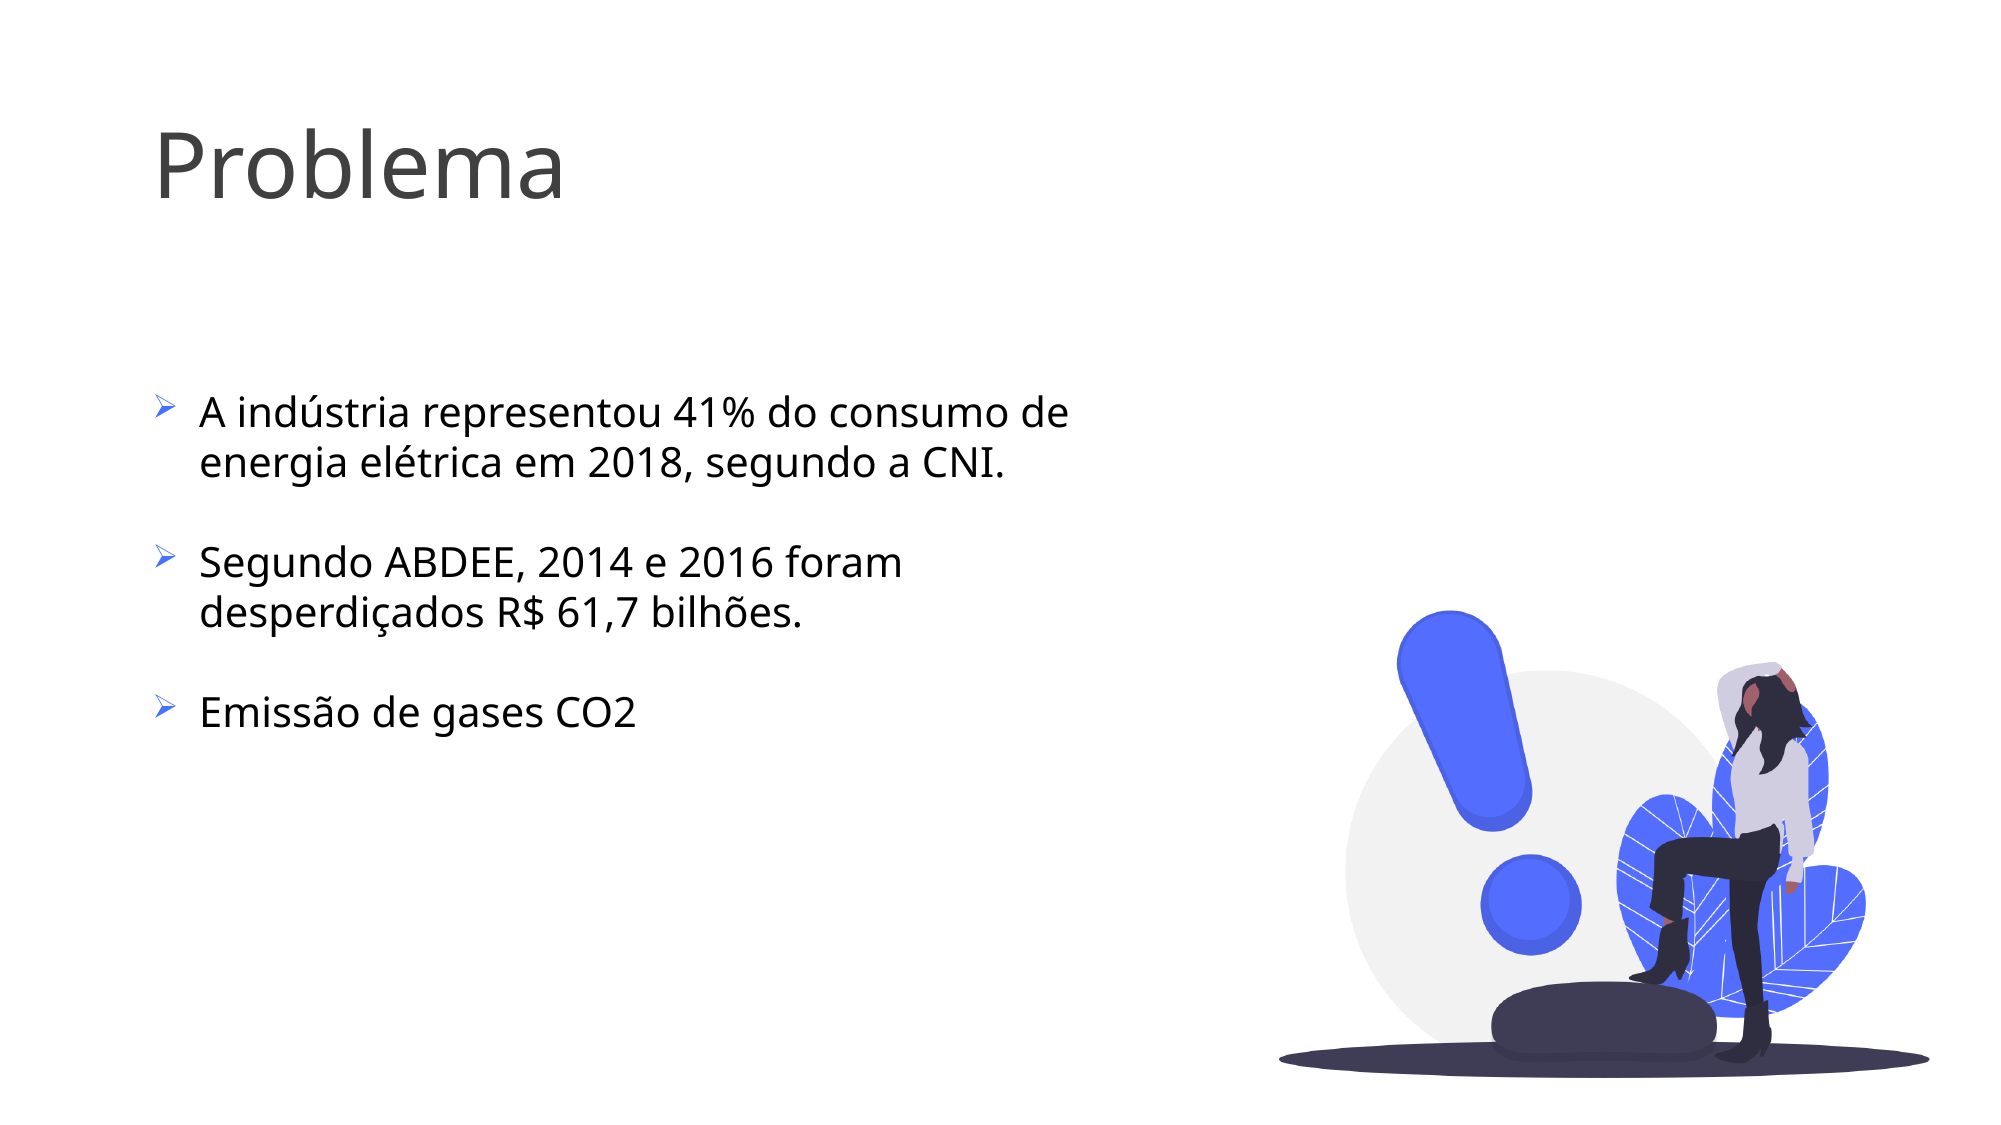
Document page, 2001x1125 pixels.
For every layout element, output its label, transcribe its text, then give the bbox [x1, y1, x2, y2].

title Problema [137, 59, 1863, 278]
text_box A indústria representou 41% do consumo de energia elétrica em 2018, segundo a CNI. Segundo ABDEE, 2014 e 2016 foram desperdiçados R$ 61,7 bilhões. Emissão de gases CO2 [137, 378, 1121, 744]
picture [1208, 563, 2000, 1125]
